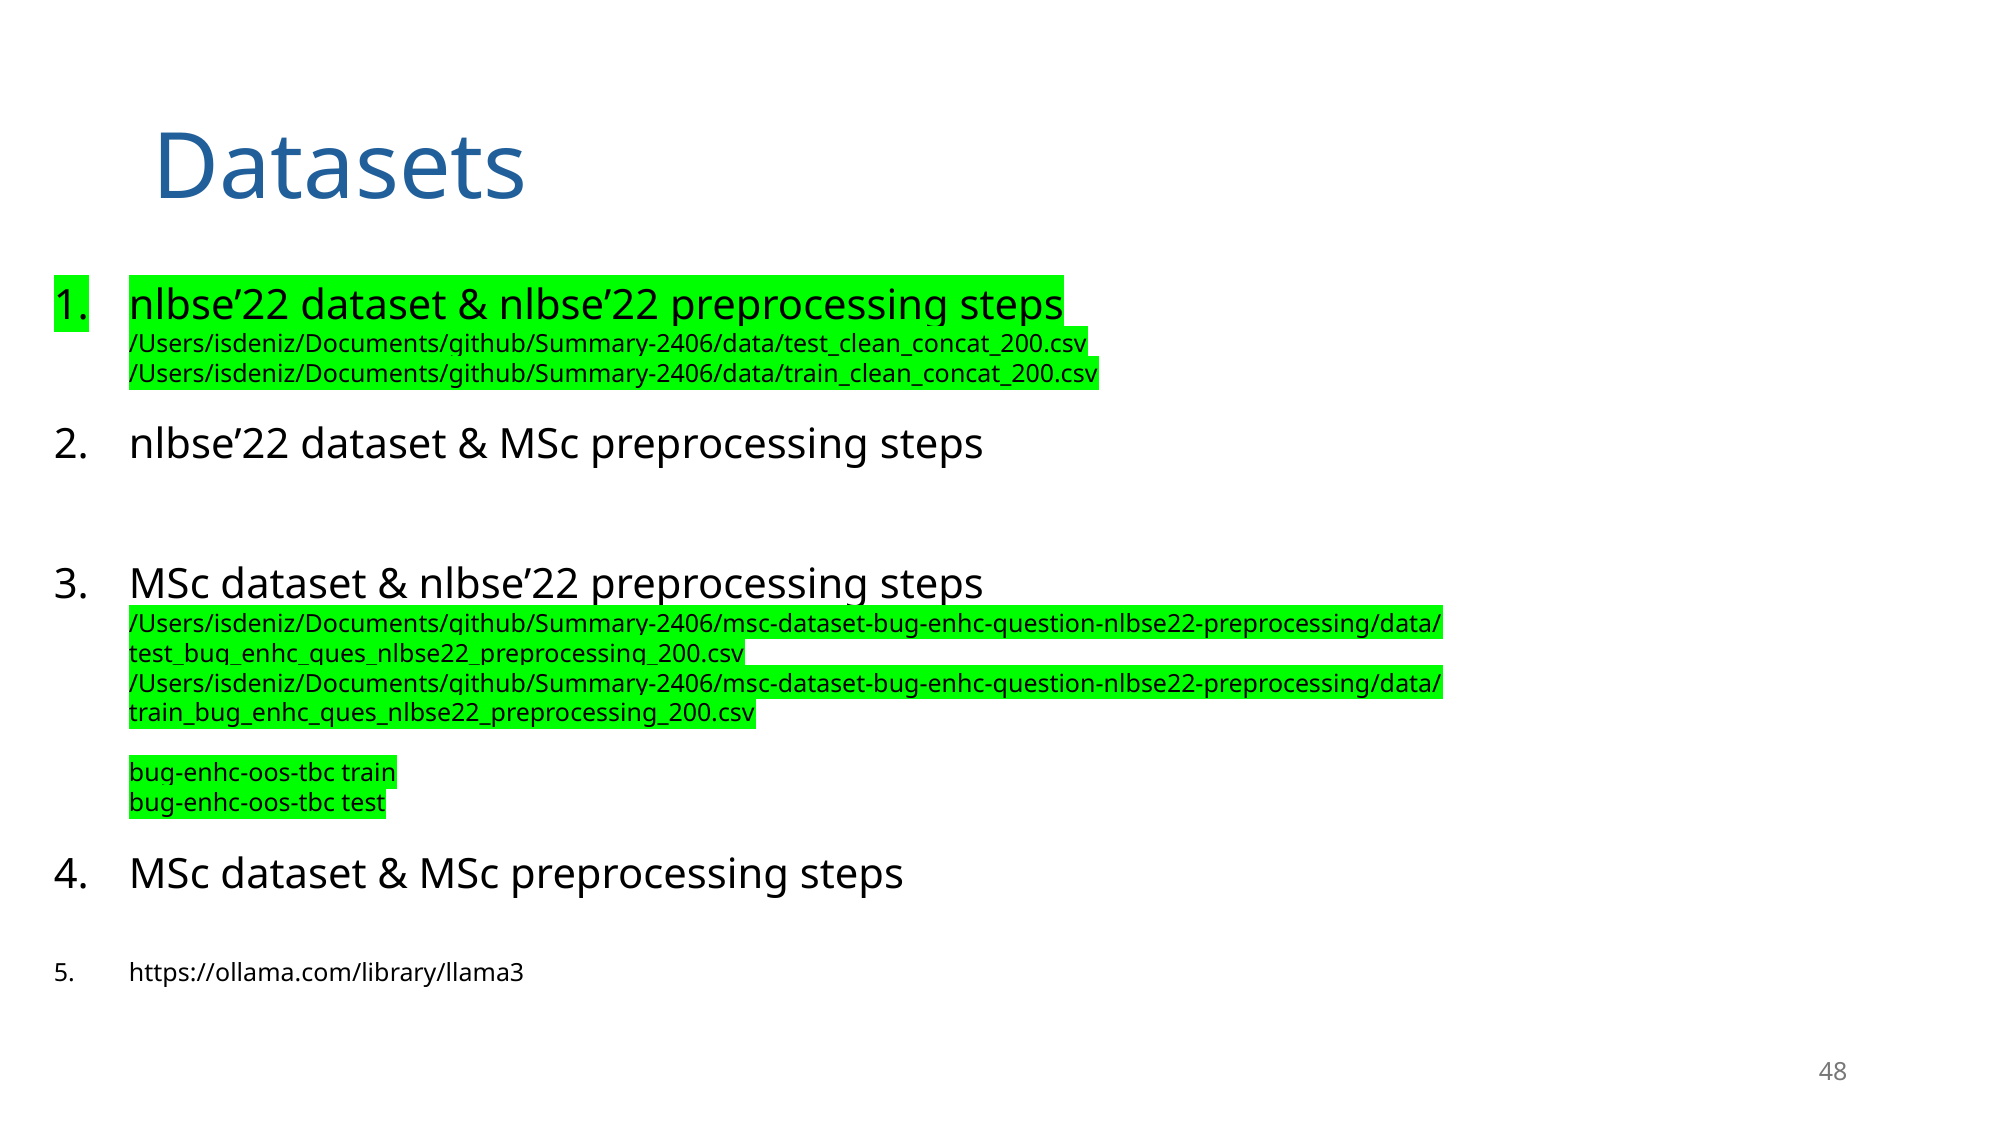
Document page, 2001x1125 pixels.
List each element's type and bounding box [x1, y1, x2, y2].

title [137, 59, 1863, 278]
slide_number [1412, 1042, 1863, 1103]
text_box [39, 270, 1961, 1084]
